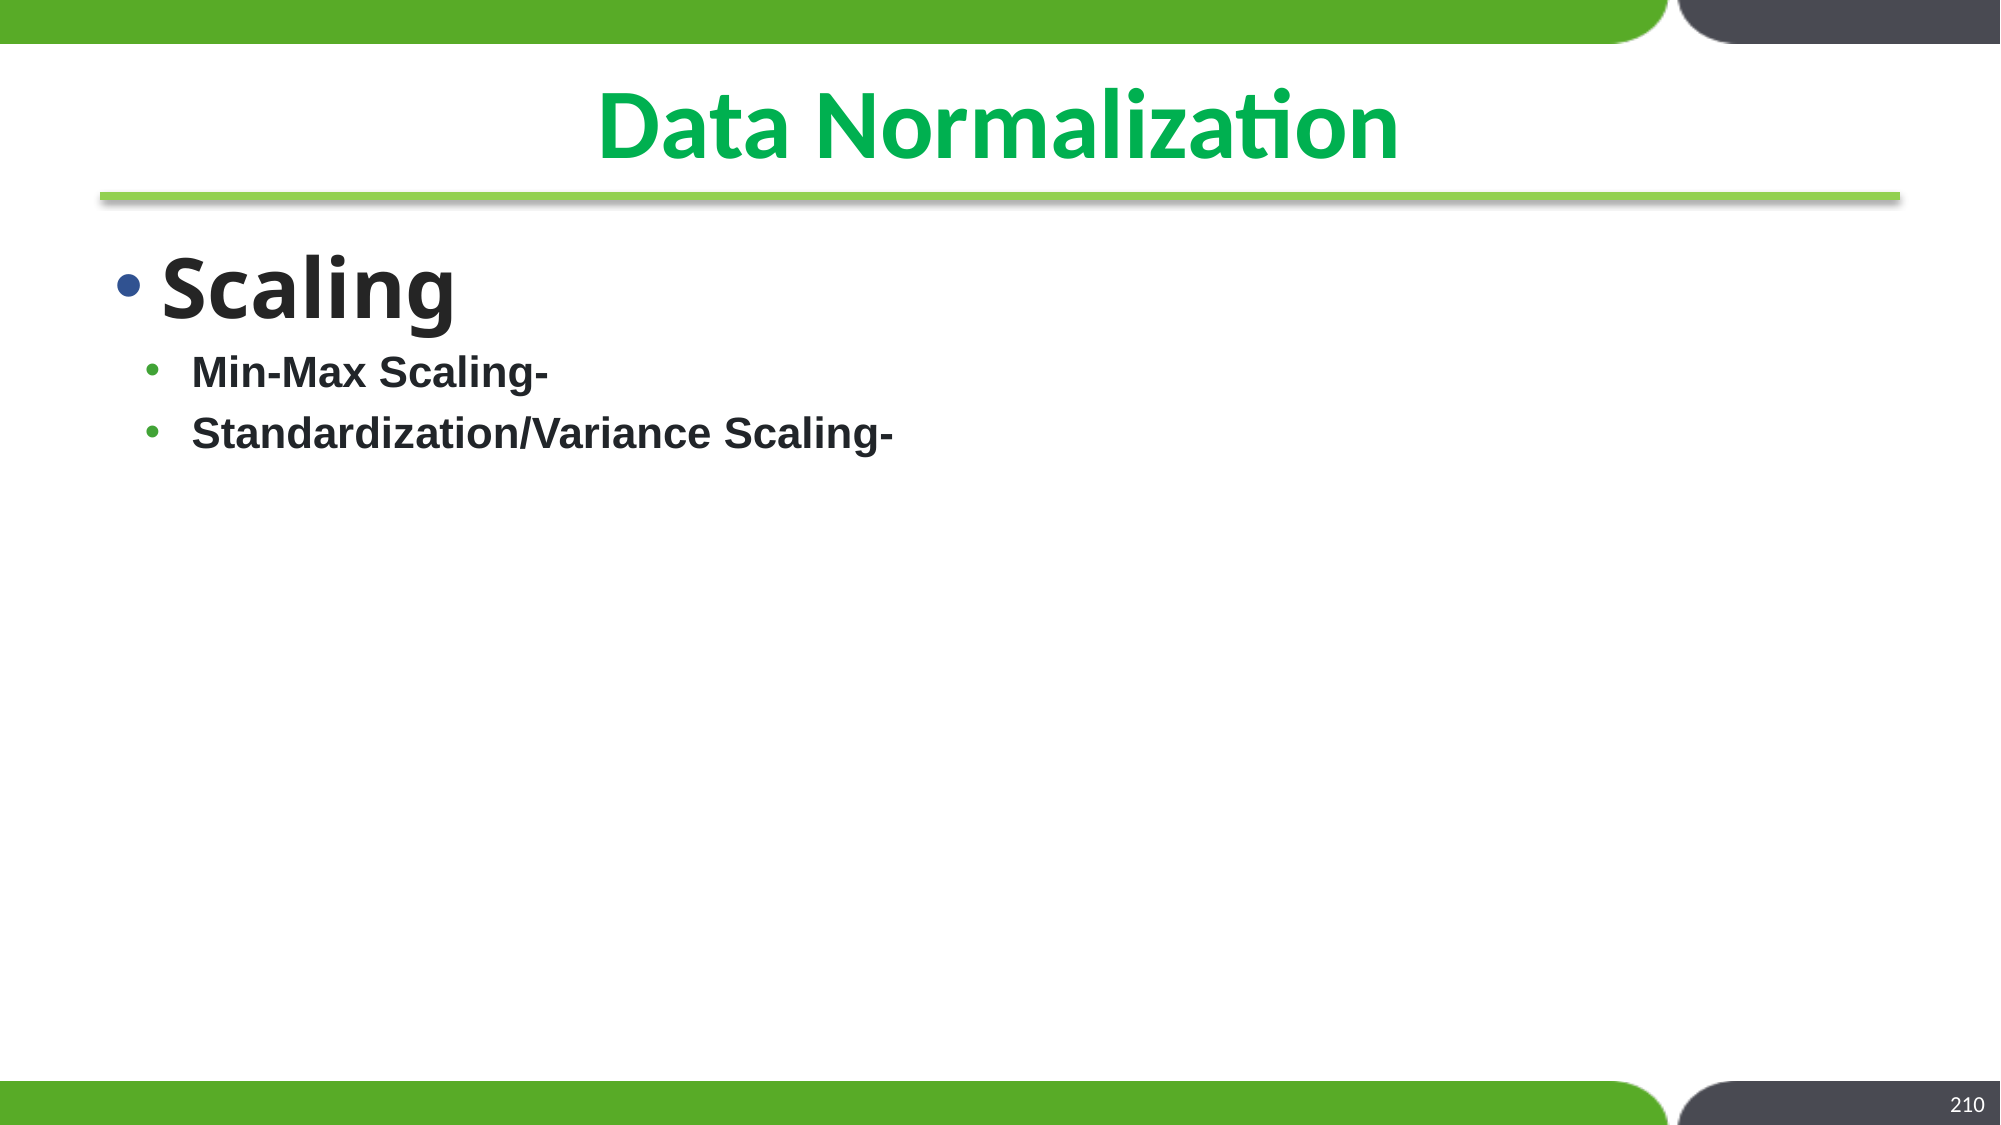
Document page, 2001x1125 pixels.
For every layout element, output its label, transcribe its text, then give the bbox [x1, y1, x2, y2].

list Scaling Min-Max Scaling- Standardization/Variance Scaling- [99, 227, 1653, 1058]
slide_number 210 [1690, 1081, 2000, 1125]
title Data Normalization [99, 50, 1900, 181]
